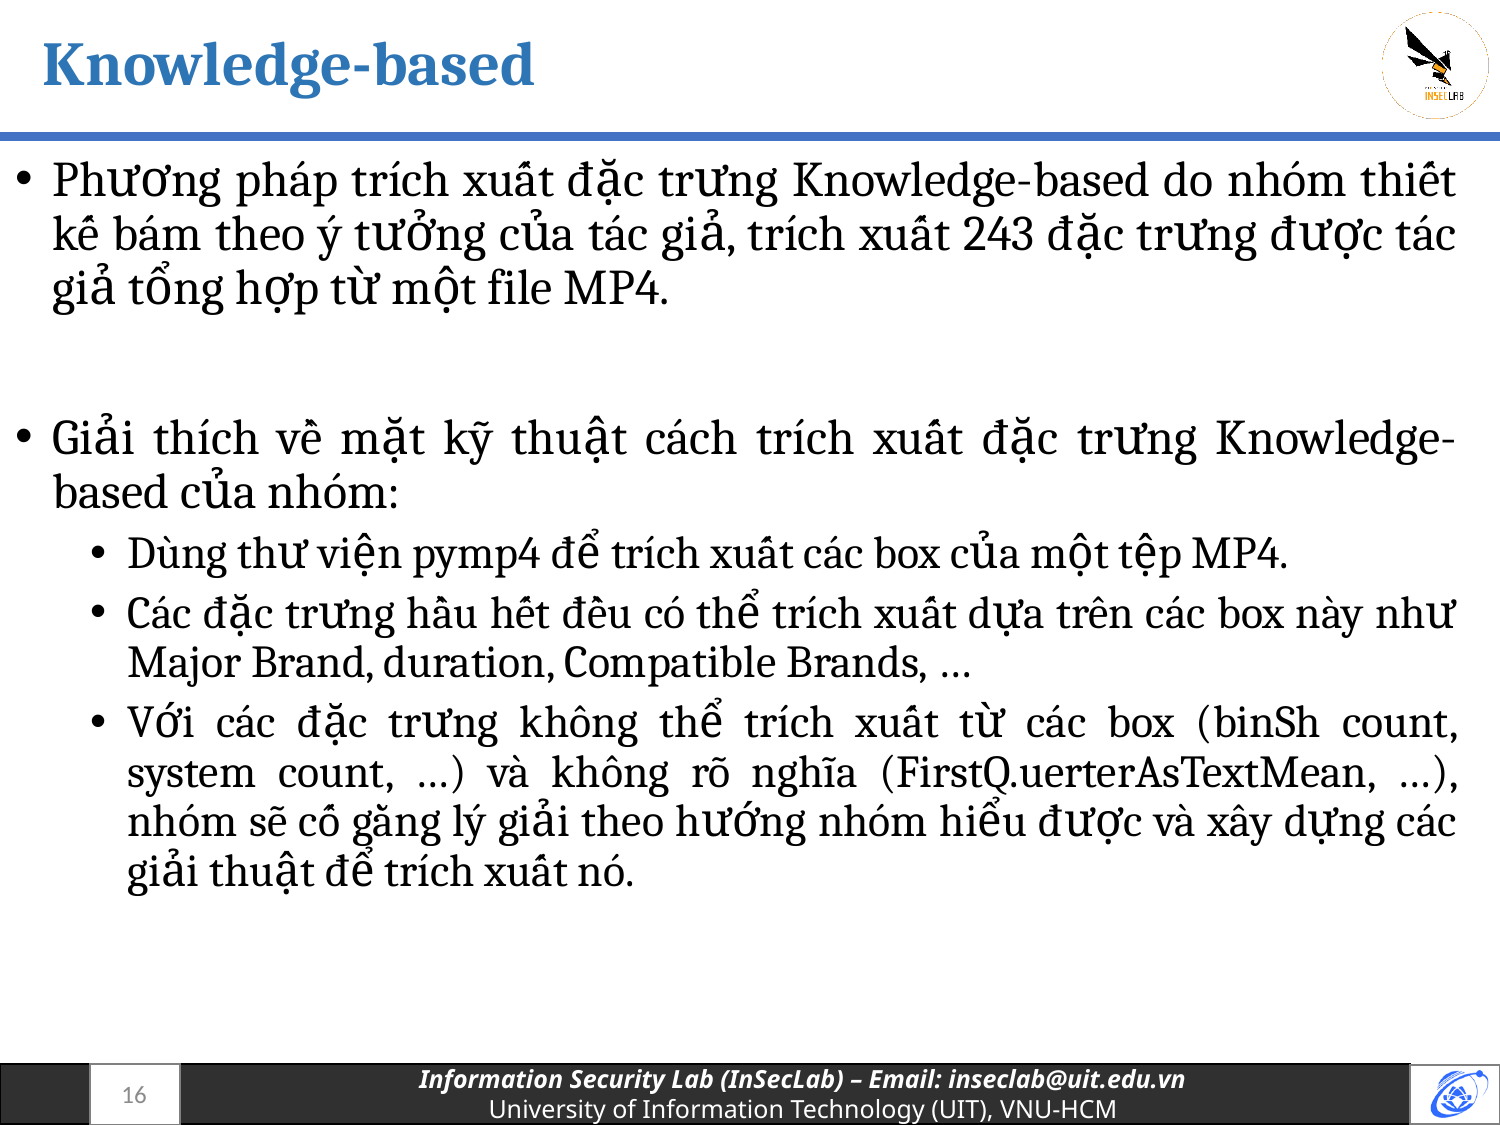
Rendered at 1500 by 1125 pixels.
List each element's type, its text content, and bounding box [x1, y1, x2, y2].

slide_number 16 [95, 1063, 162, 1124]
picture [1375, 5, 1495, 125]
picture [1426, 1053, 1495, 1125]
list Phương pháp trích xuất đặc trưng Knowledge-based do nhóm thiết kế bám theo ý tưởng của tác giả, trích xuất 243 đặc trưng được tác giả tổng hợp từ một file MP4. Giải thích về mặt kỹ thuật cách trích xuất đặc trưng Knowledge-based của nhóm: Dùng thư viện pymp4 để trích xuất các box của một tệp MP4. Các đặc trưng hầu hết đều có thể trích xuất dựa trên các box này như Major Brand, duration, Compatible Brands, … Với các đặc trưng không thể trích xuất từ các box (binSh count, system count, …) và không rõ nghĩa (FirstQ.uerterAsTextMean, …), nhóm sẽ cố gằng lý giải theo hướng nhóm hiểu được và xây dựng các giải thuật để trích xuất nó. [0, 145, 1473, 1064]
title Knowledge-based [27, 23, 1376, 108]
